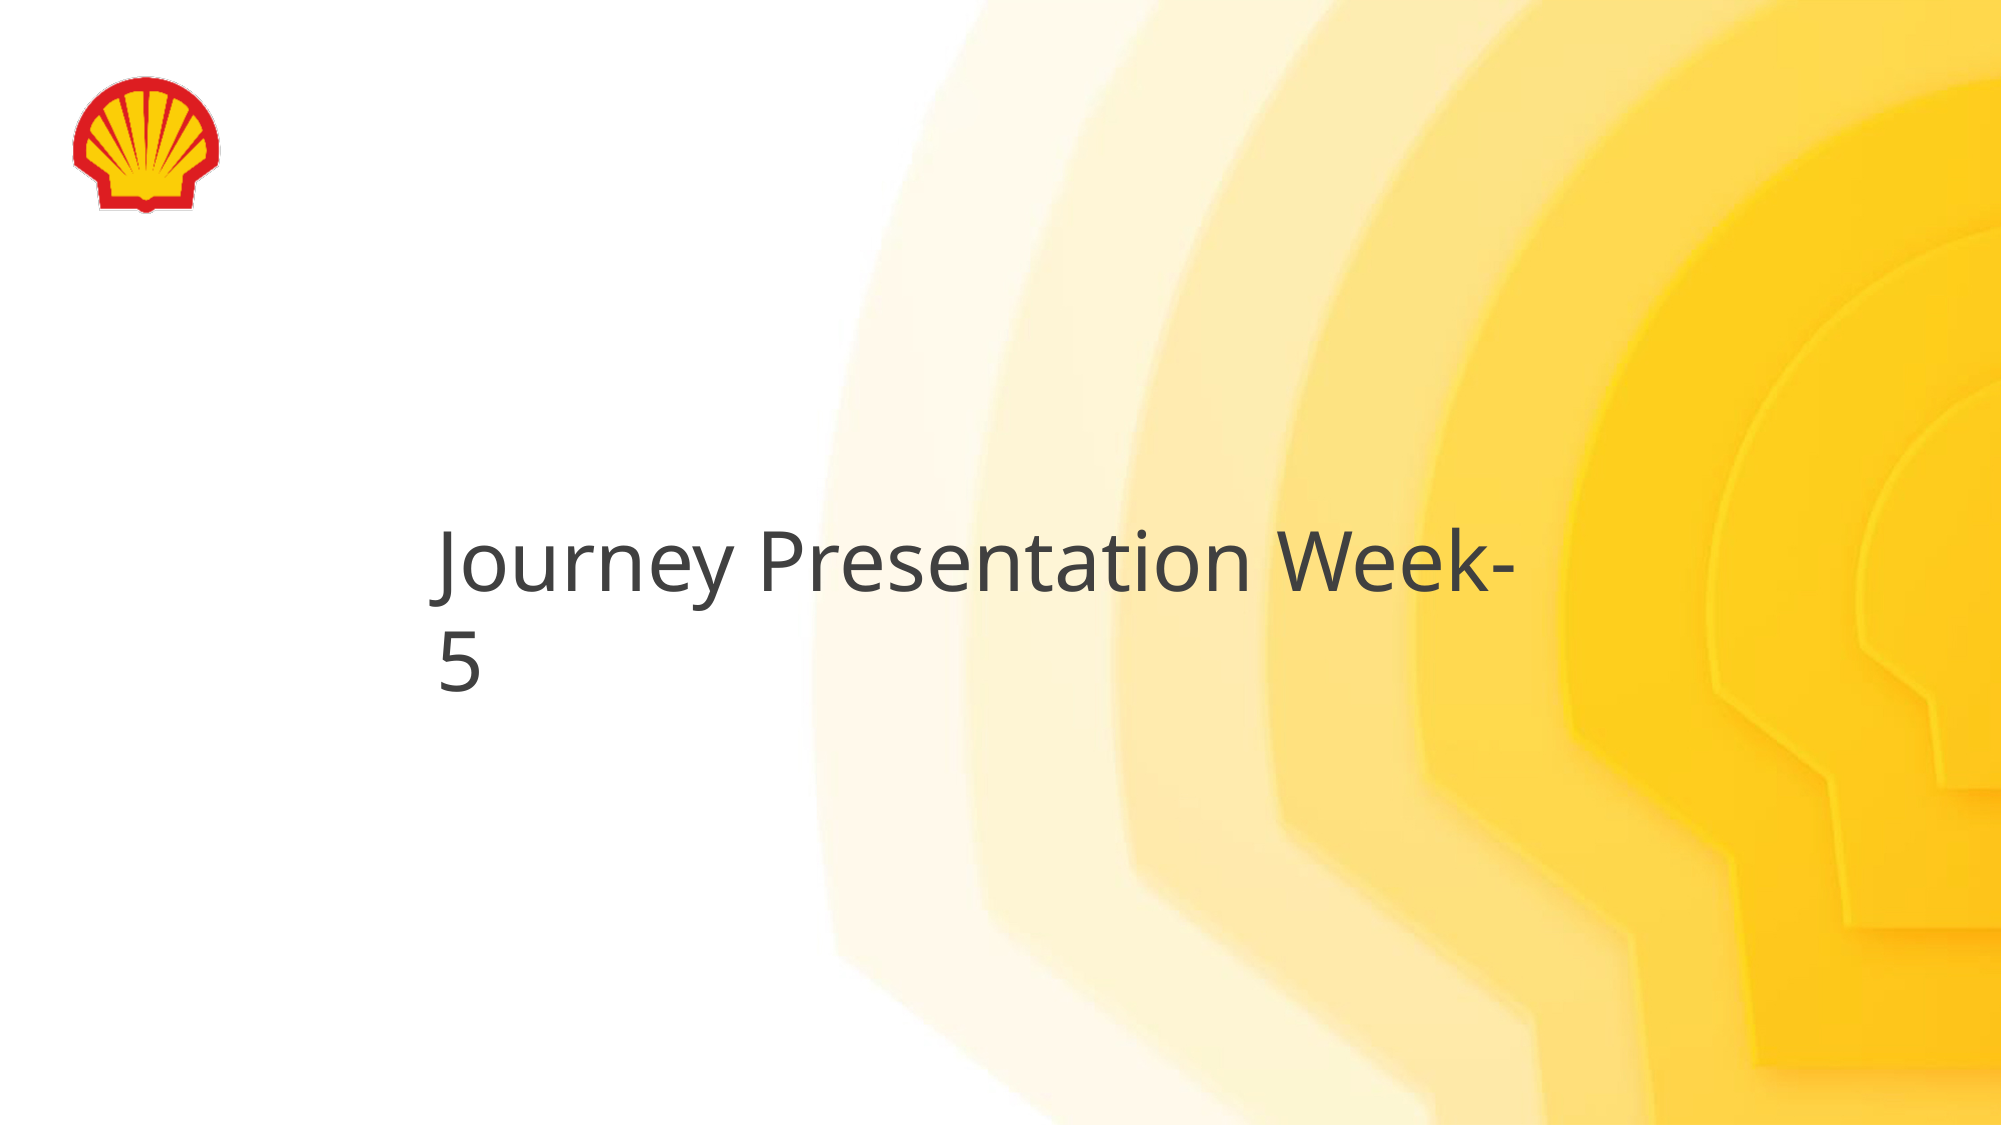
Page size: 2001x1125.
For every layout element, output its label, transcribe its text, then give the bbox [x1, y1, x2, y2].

picture [0, 0, 292, 291]
picture [798, 0, 2001, 1125]
text_box Journey Presentation Week-5 [436, 500, 798, 625]
